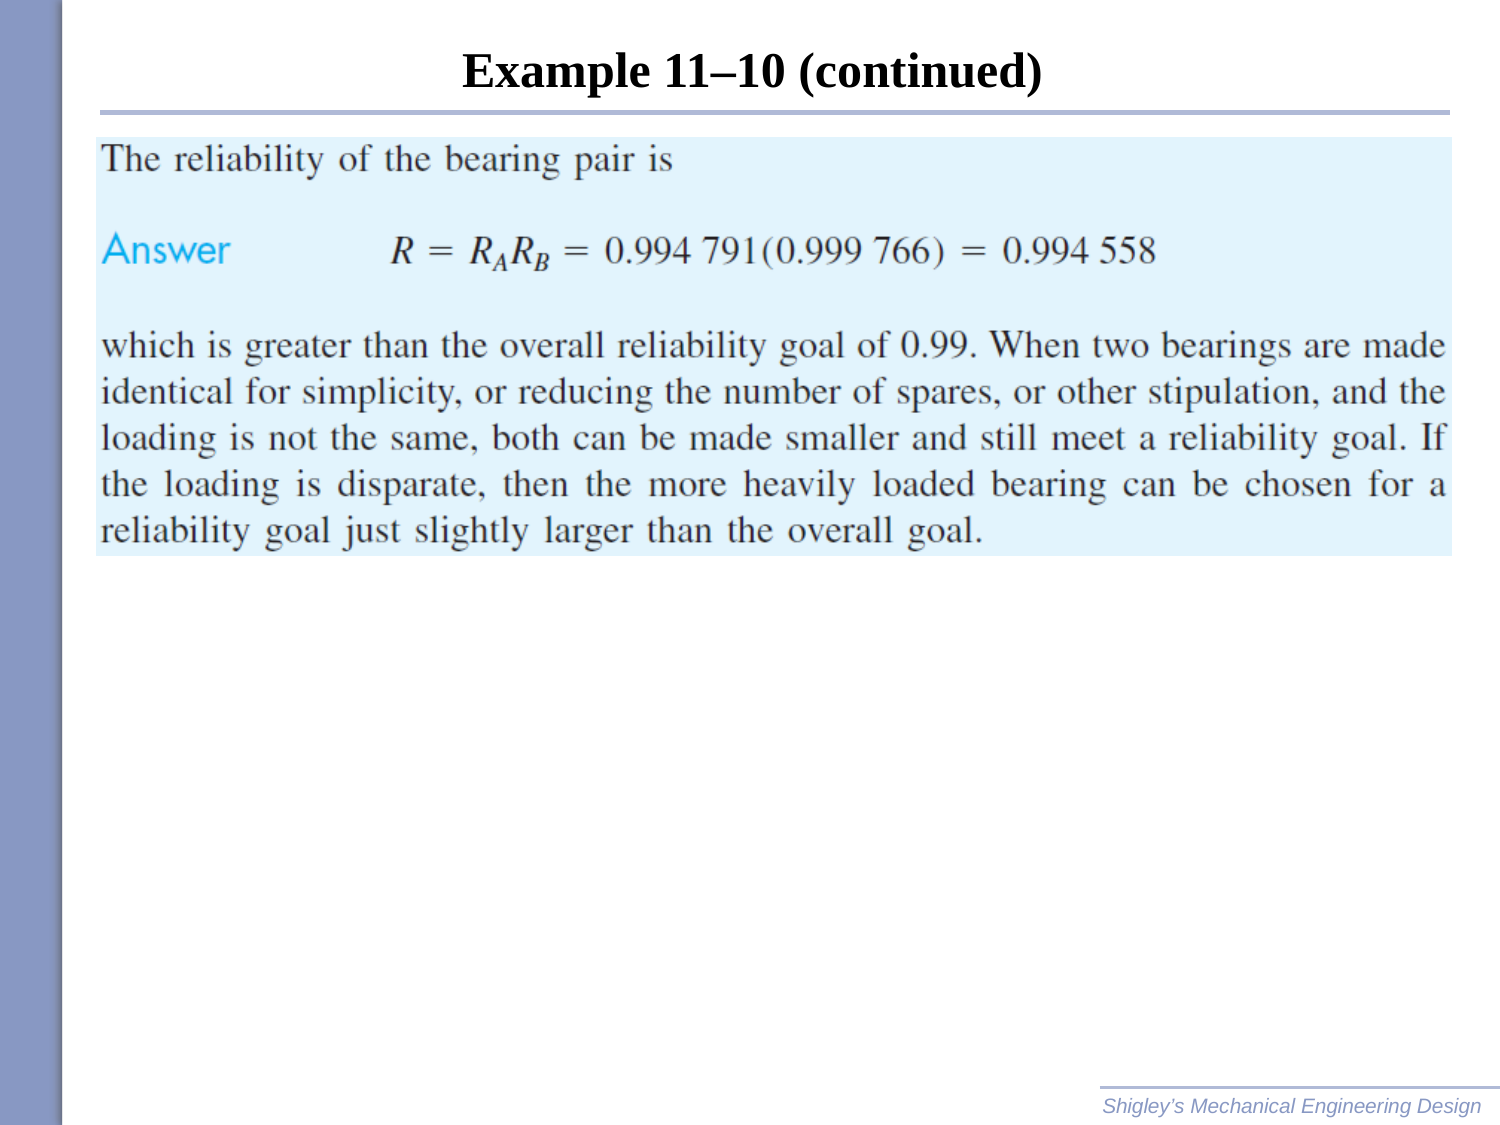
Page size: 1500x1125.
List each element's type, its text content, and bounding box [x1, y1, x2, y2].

footer Shigley’s Mechanical Engineering Design [1087, 1074, 1500, 1125]
title Example 11–10 (continued) [137, 30, 1368, 106]
picture [95, 137, 1452, 556]
